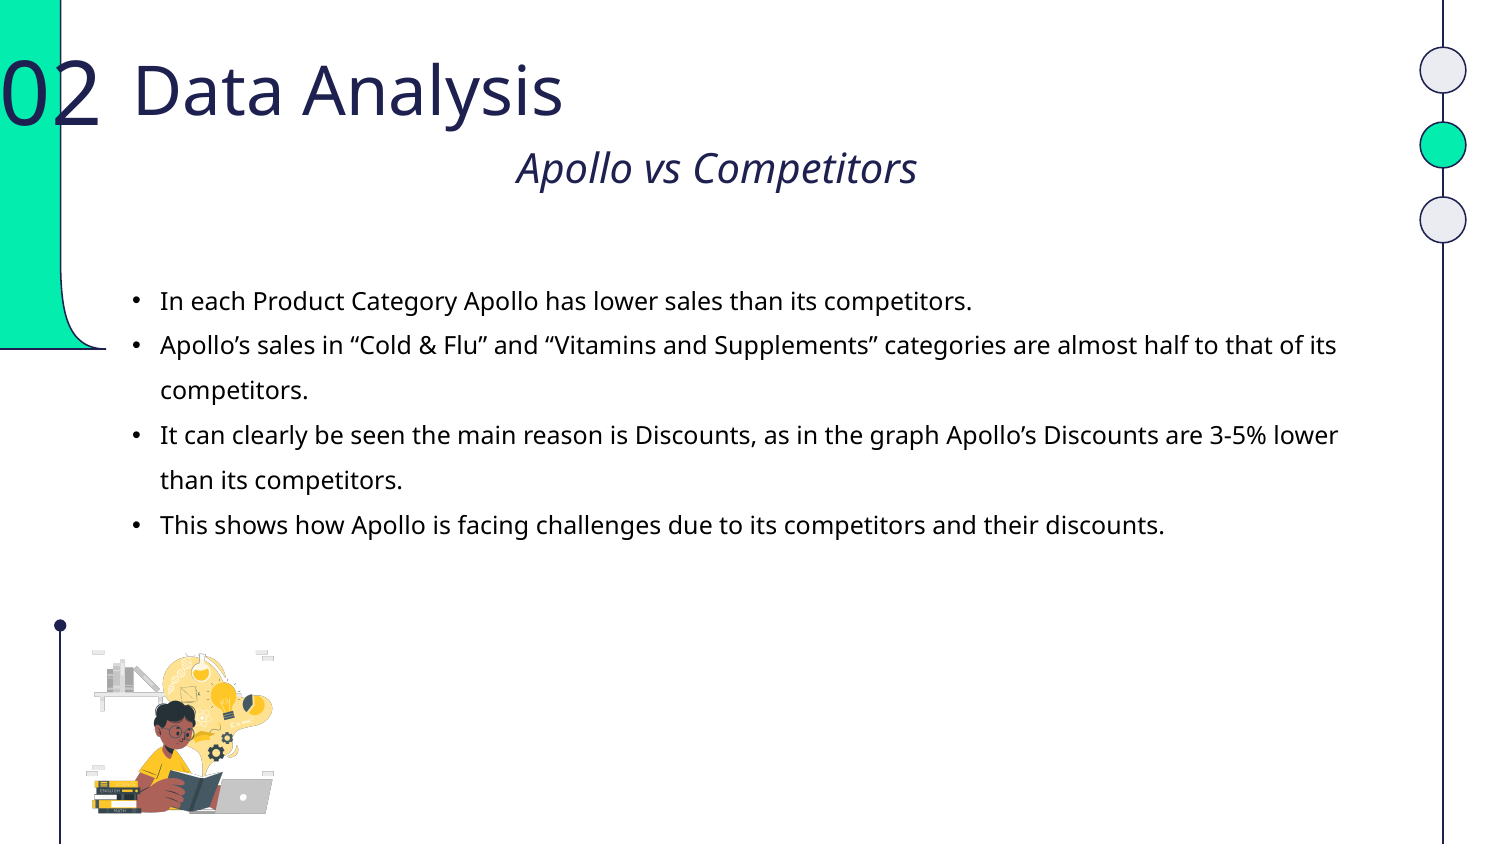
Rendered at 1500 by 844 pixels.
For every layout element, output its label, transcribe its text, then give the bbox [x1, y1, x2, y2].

title Data Analysis [118, 31, 1383, 127]
text_box In each Product Category Apollo has lower sales than its competitors. Apollo’s sales in “Cold & Flu” and “Vitamins and Supplements” categories are almost half to that of its competitors. It can clearly be seen the main reason is Discounts, as in the graph Apollo’s Discounts are 3-5% lower than its competitors. This shows how Apollo is facing challenges due to its competitors and their discounts. [117, 262, 1383, 577]
picture [73, 630, 288, 844]
title 02 [0, 0, 118, 159]
title Apollo vs Competitors [502, 126, 998, 222]
